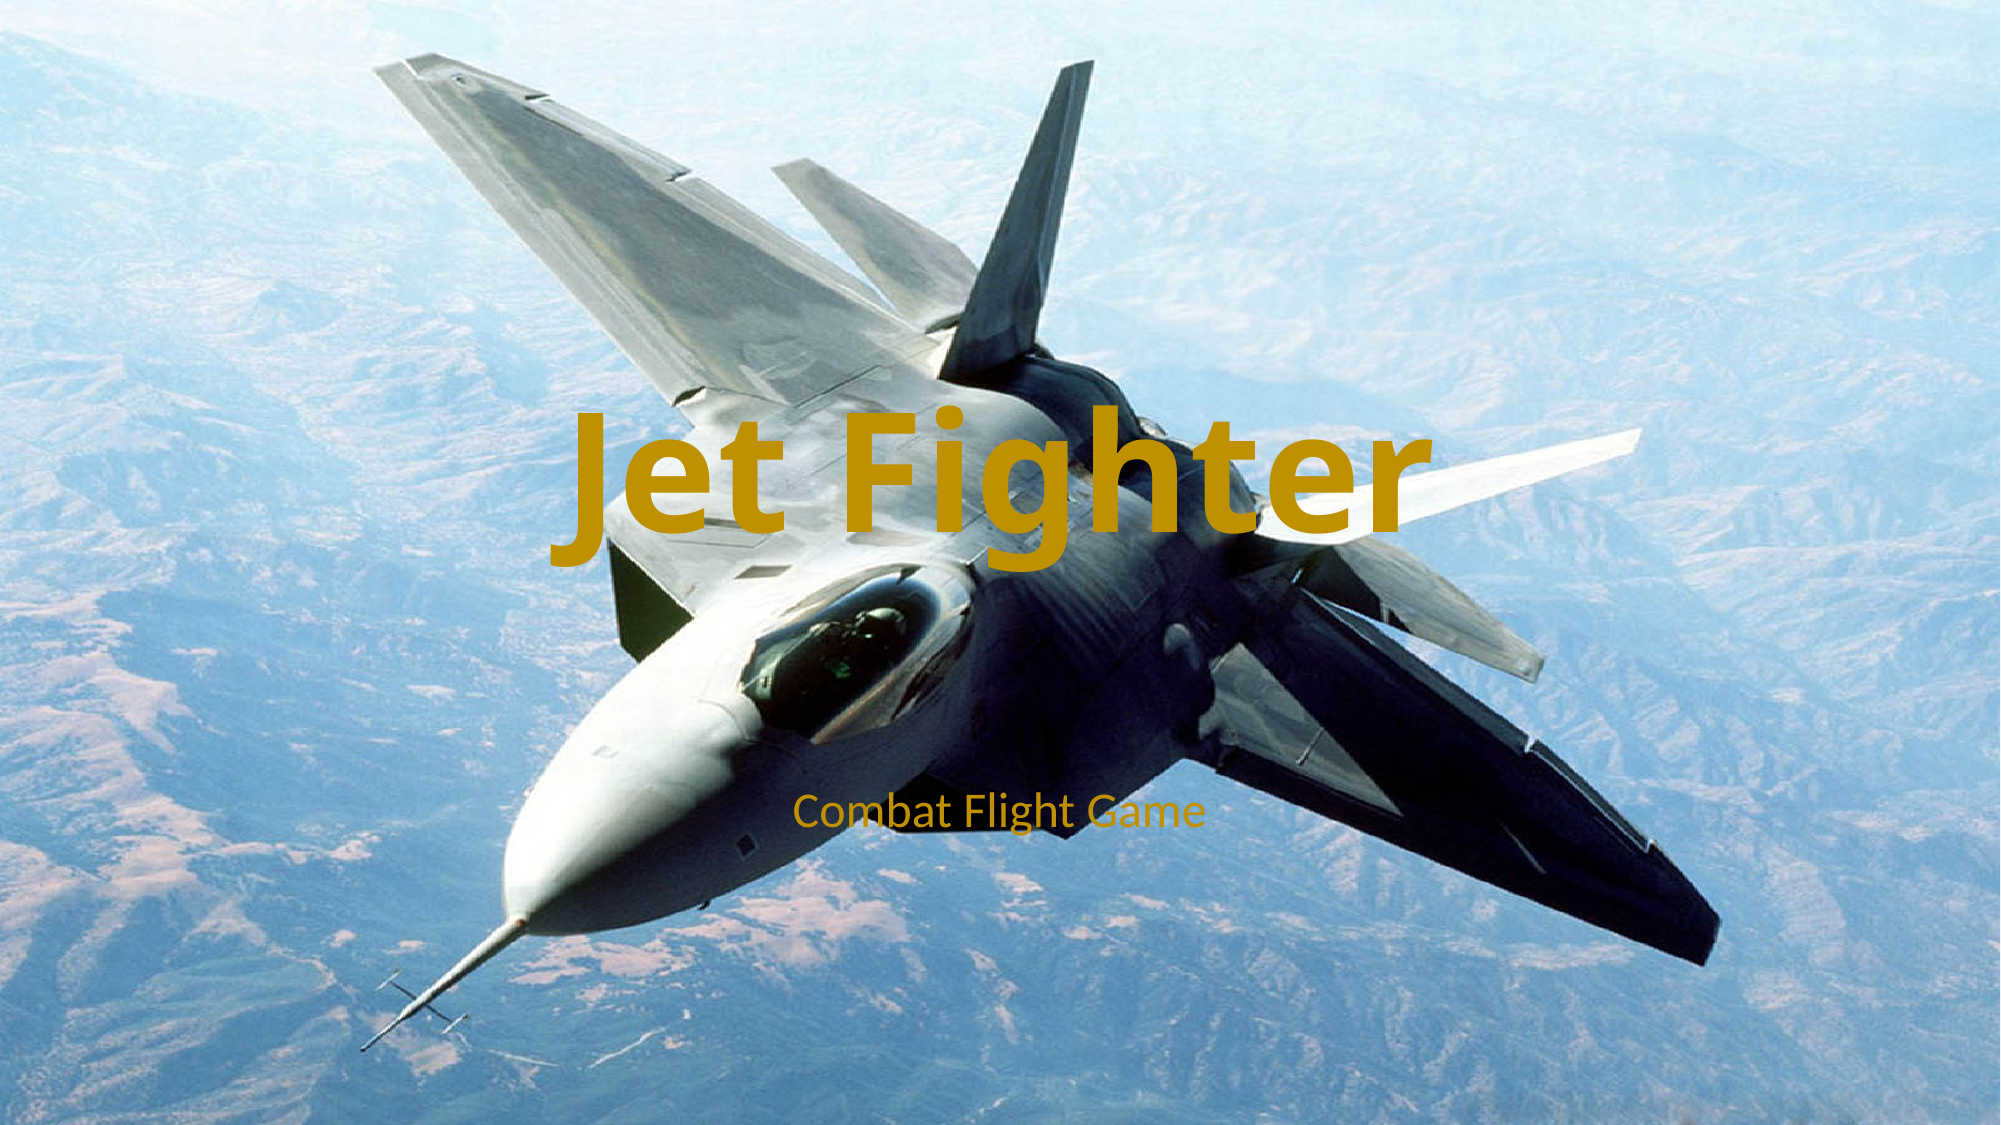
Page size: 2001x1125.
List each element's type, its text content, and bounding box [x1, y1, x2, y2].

picture [0, 0, 2001, 1125]
title Jet Fighter [249, 184, 1750, 576]
subtitle Combat Flight Game [249, 776, 1750, 863]
